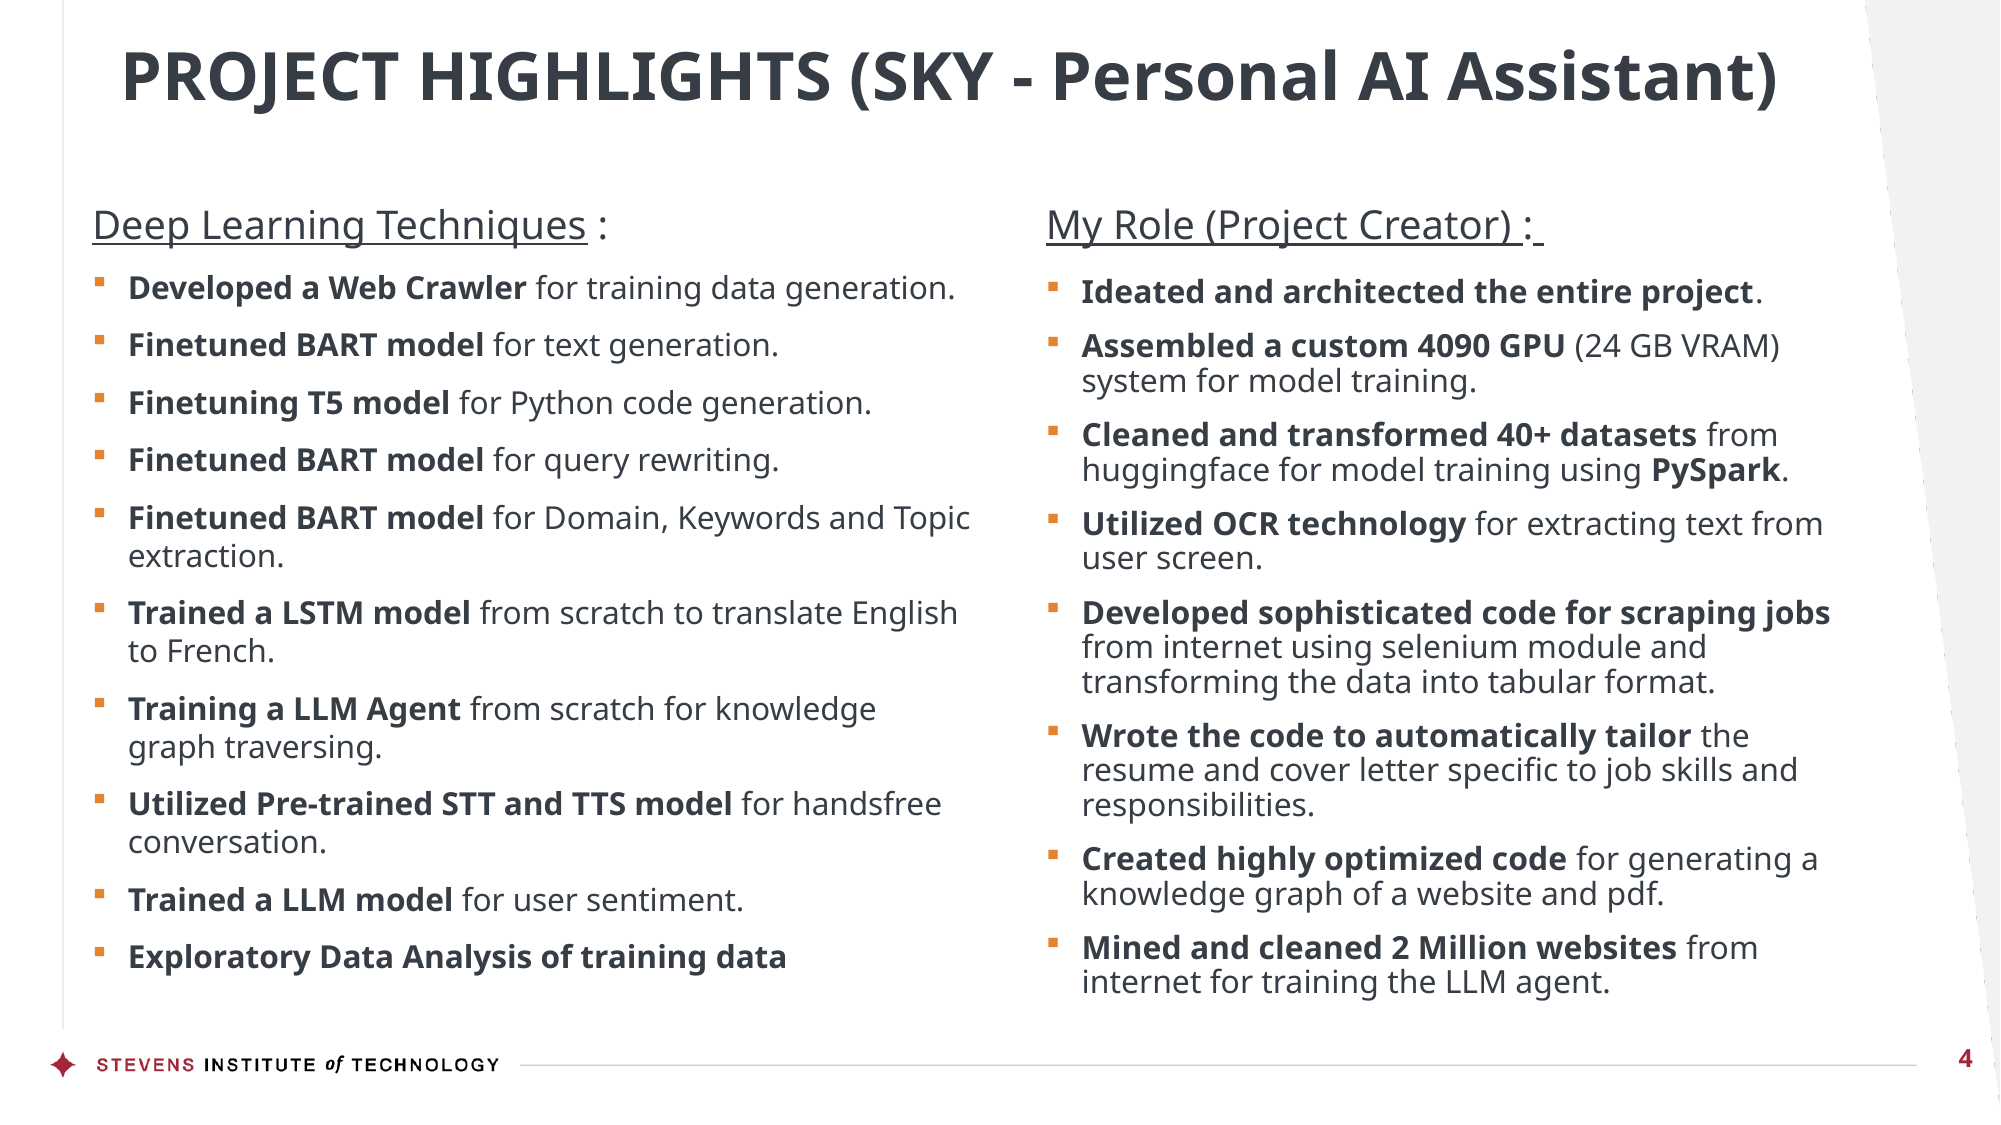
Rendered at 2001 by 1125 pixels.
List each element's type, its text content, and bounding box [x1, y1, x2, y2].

slide_number 4 [1538, 1029, 1988, 1090]
list Deep Learning Techniques : Developed a Web Crawler for training data generation. Finetuned BART model for text generation. Finetuning T5 model for Python code generation. Finetuned BART model for query rewriting. Finetuned BART model for Domain, Keywords and Topic extraction. Trained a LSTM model from scratch to translate English to French. Training a LLM Agent from scratch for knowledge graph traversing. Utilized Pre-trained STT and TTS model for handsfree conversation. Trained a LLM model for user sentiment. Exploratory Data Analysis of training data [77, 197, 988, 1016]
list My Role (Project Creator) : Ideated and architected the entire project. Assembled a custom 4090 GPU (24 GB VRAM) system for model training. Cleaned and transformed 40+ datasets from huggingface for model training using PySpark. Utilized OCR technology for extracting text from user screen. Developed sophisticated code for scraping jobs from internet using selenium module and transforming the data into tabular format. Wrote the code to automatically tailor the resume and cover letter specific to job skills and responsibilities. Created highly optimized code for generating a knowledge graph of a website and pdf. Mined and cleaned 2 Million websites from internet for training the LLM agent. [1030, 197, 1881, 1016]
title PROJECT HIGHLIGHTS (SKY - Personal AI Assistant) [105, 35, 1863, 150]
